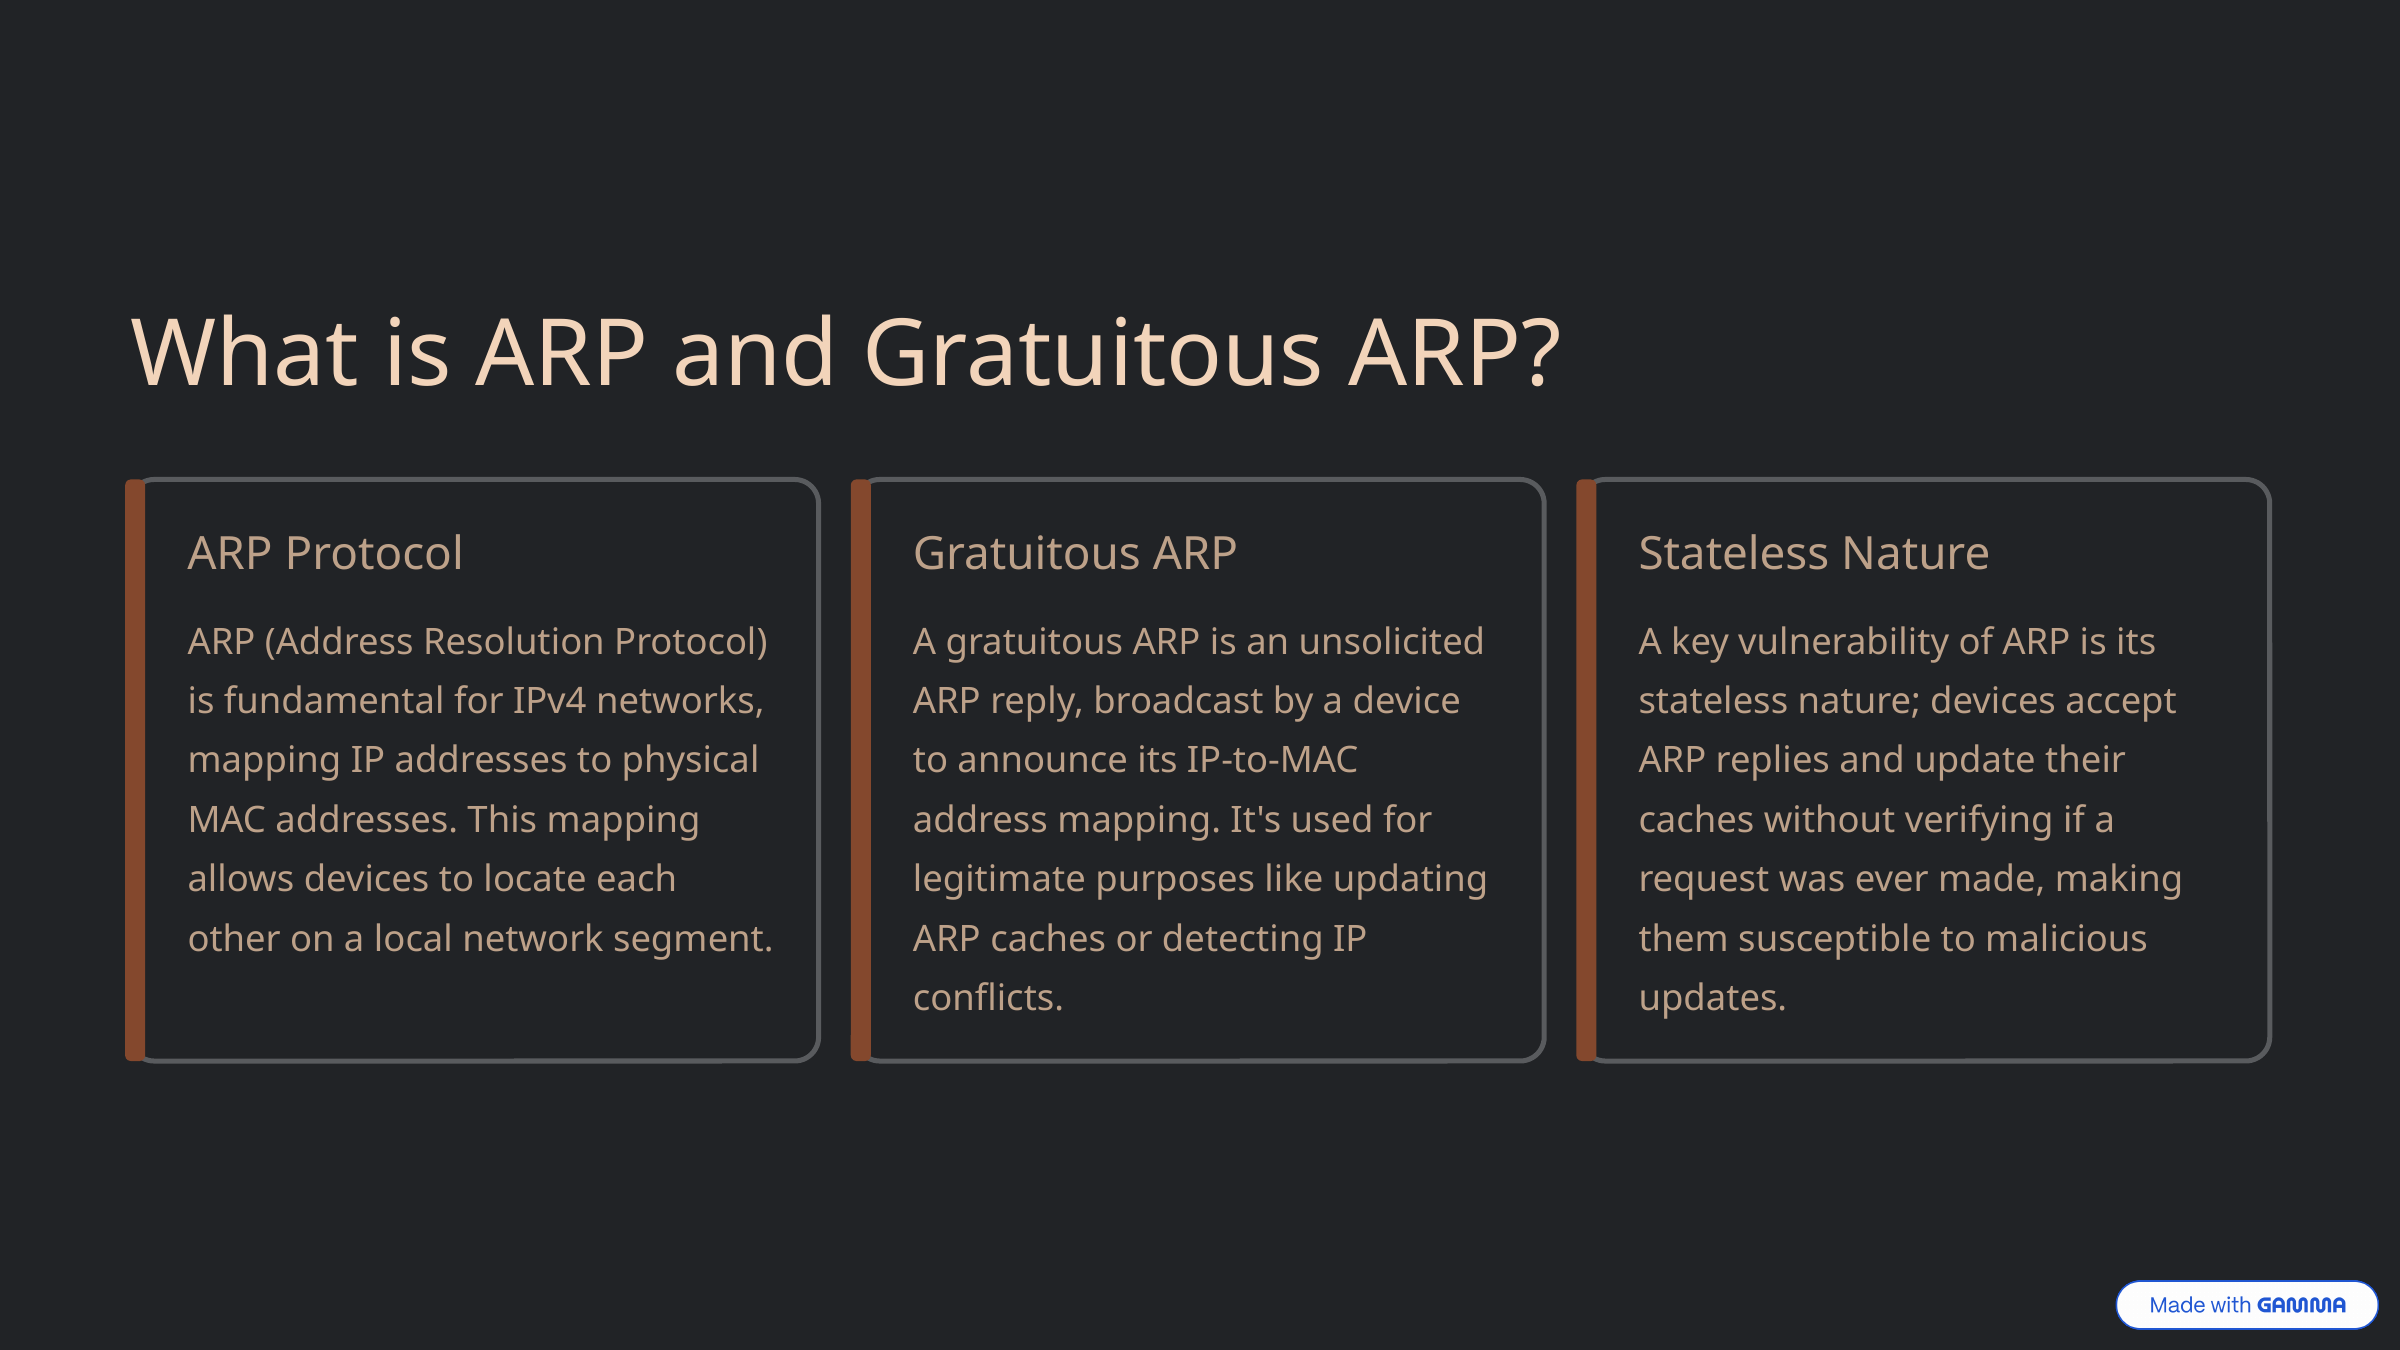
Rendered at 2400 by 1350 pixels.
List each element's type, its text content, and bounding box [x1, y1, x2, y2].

text_box [870, 479, 1545, 1062]
picture [2106, 1271, 2389, 1339]
text_box What is ARP and Gratuitous ARP? [130, 288, 1650, 406]
text_box [125, 479, 146, 1062]
text_box Gratuitous ARP [912, 521, 1378, 580]
text_box ARP (Address Resolution Protocol) is fundamental for IPv4 networks, mapping IP addresses to physical MAC addresses. This mapping allows devices to locate each other on a local network segment. [187, 602, 777, 1019]
text_box A key vulnerability of ARP is its stateless nature; devices accept ARP replies and update their caches without verifying if a request was ever made, making them susceptible to malicious updates. [1638, 602, 2228, 1019]
text_box ARP Protocol [187, 521, 653, 580]
text_box [144, 479, 819, 1062]
text_box Stateless Nature [1638, 521, 2104, 580]
text_box [1595, 479, 2270, 1062]
text_box [850, 479, 871, 1062]
text_box [1576, 479, 1597, 1062]
text_box A gratuitous ARP is an unsolicited ARP reply, broadcast by a device to announce its IP-to-MAC address mapping. It's used for legitimate purposes like updating ARP caches or detecting IP conflicts. [912, 602, 1502, 1019]
